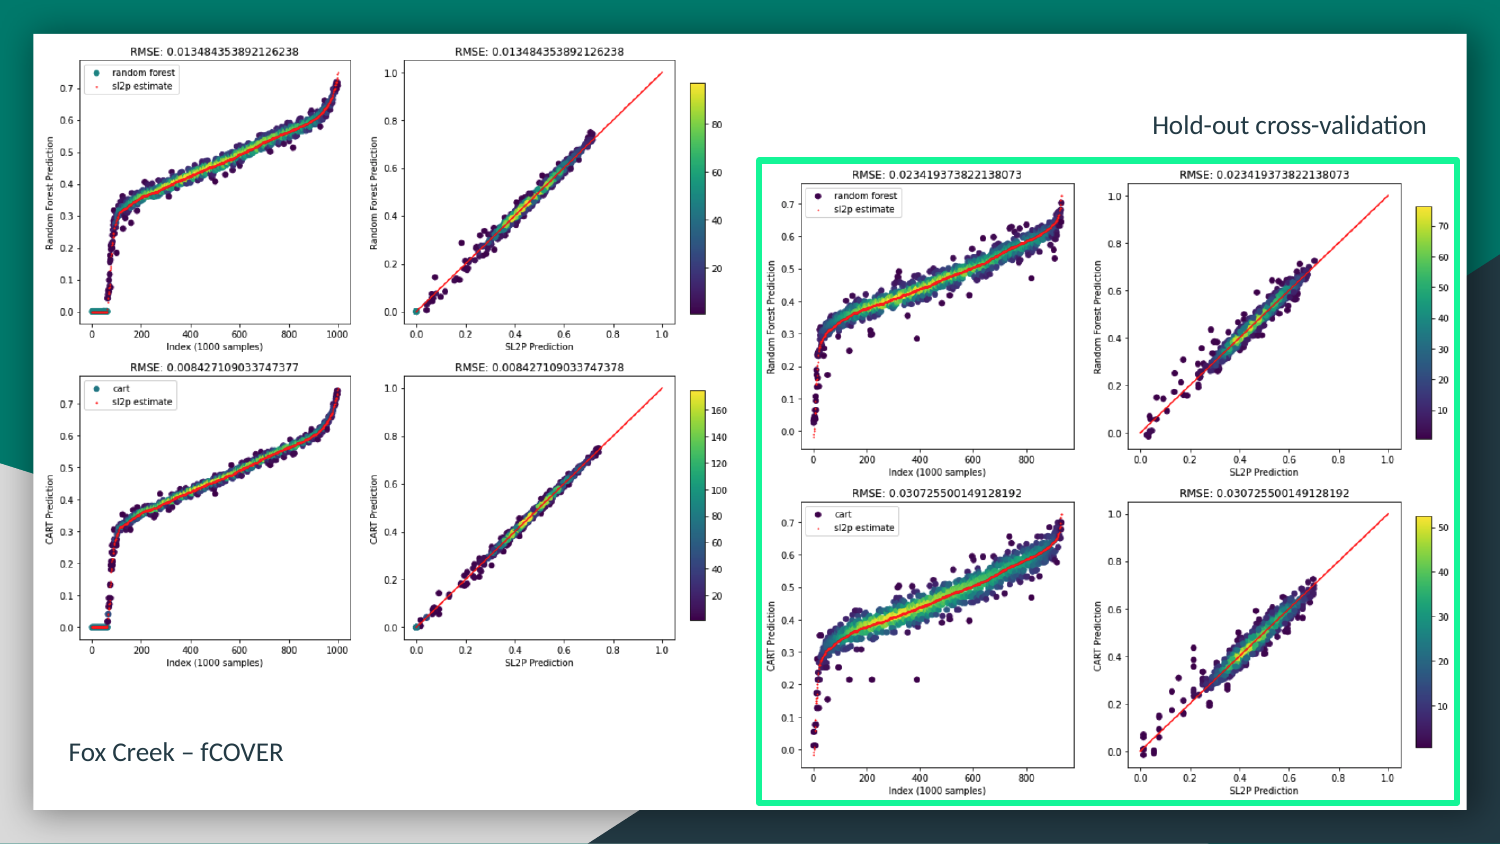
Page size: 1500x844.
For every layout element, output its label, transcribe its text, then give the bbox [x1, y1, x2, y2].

list Hold-out cross-validation [1137, 55, 1453, 155]
list Fox Creek – fCOVER [53, 682, 756, 783]
picture [40, 40, 733, 672]
picture [761, 163, 1455, 800]
